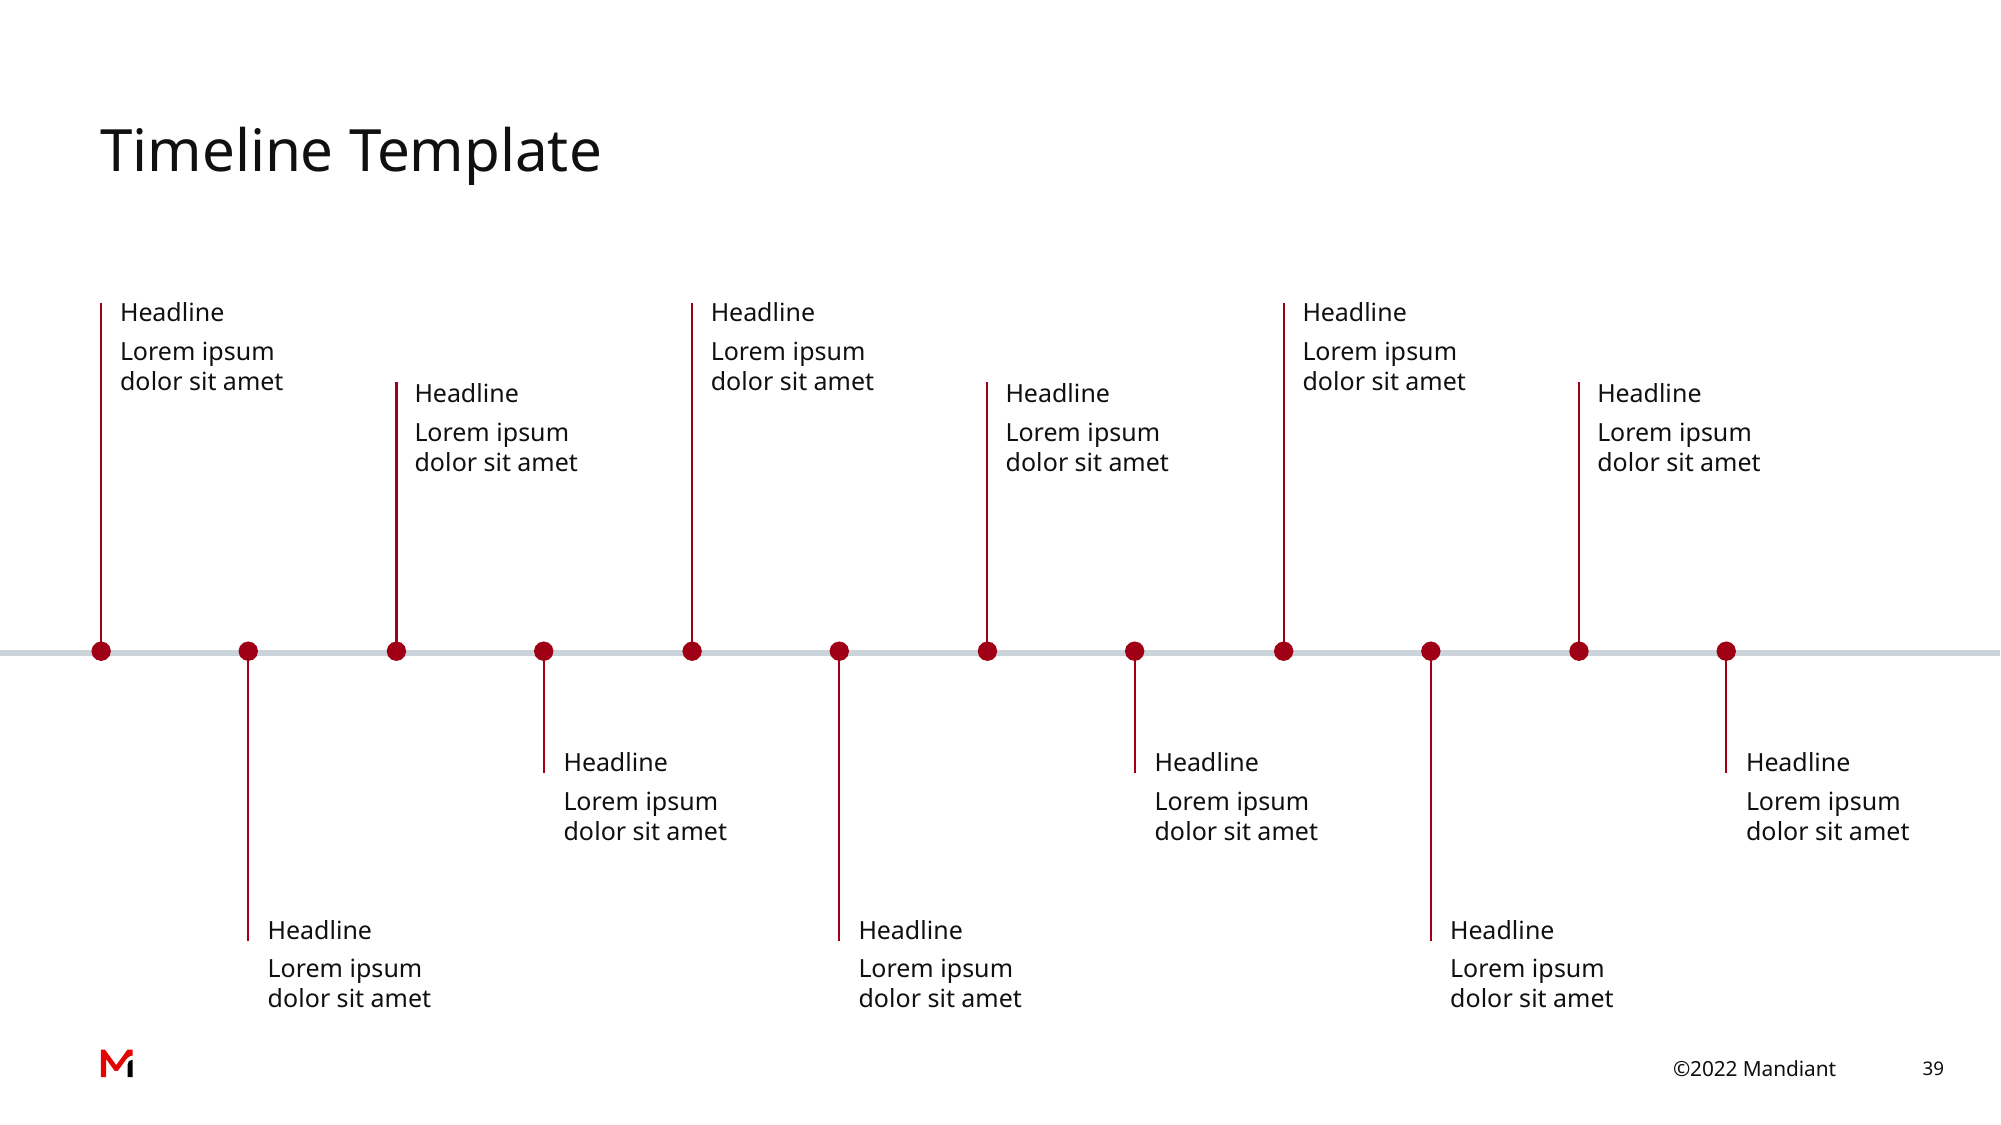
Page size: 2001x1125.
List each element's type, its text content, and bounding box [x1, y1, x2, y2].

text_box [829, 641, 1128, 1041]
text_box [977, 377, 1273, 661]
slide_number 39 [1882, 1039, 1960, 1100]
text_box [238, 641, 537, 1041]
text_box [1569, 377, 1874, 661]
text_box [1273, 297, 1579, 661]
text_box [682, 297, 987, 661]
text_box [1124, 641, 1421, 873]
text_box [1716, 641, 2000, 873]
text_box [1421, 641, 1720, 1041]
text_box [534, 641, 829, 873]
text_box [386, 377, 682, 661]
title Timeline Template [100, 34, 1899, 185]
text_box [91, 297, 396, 661]
